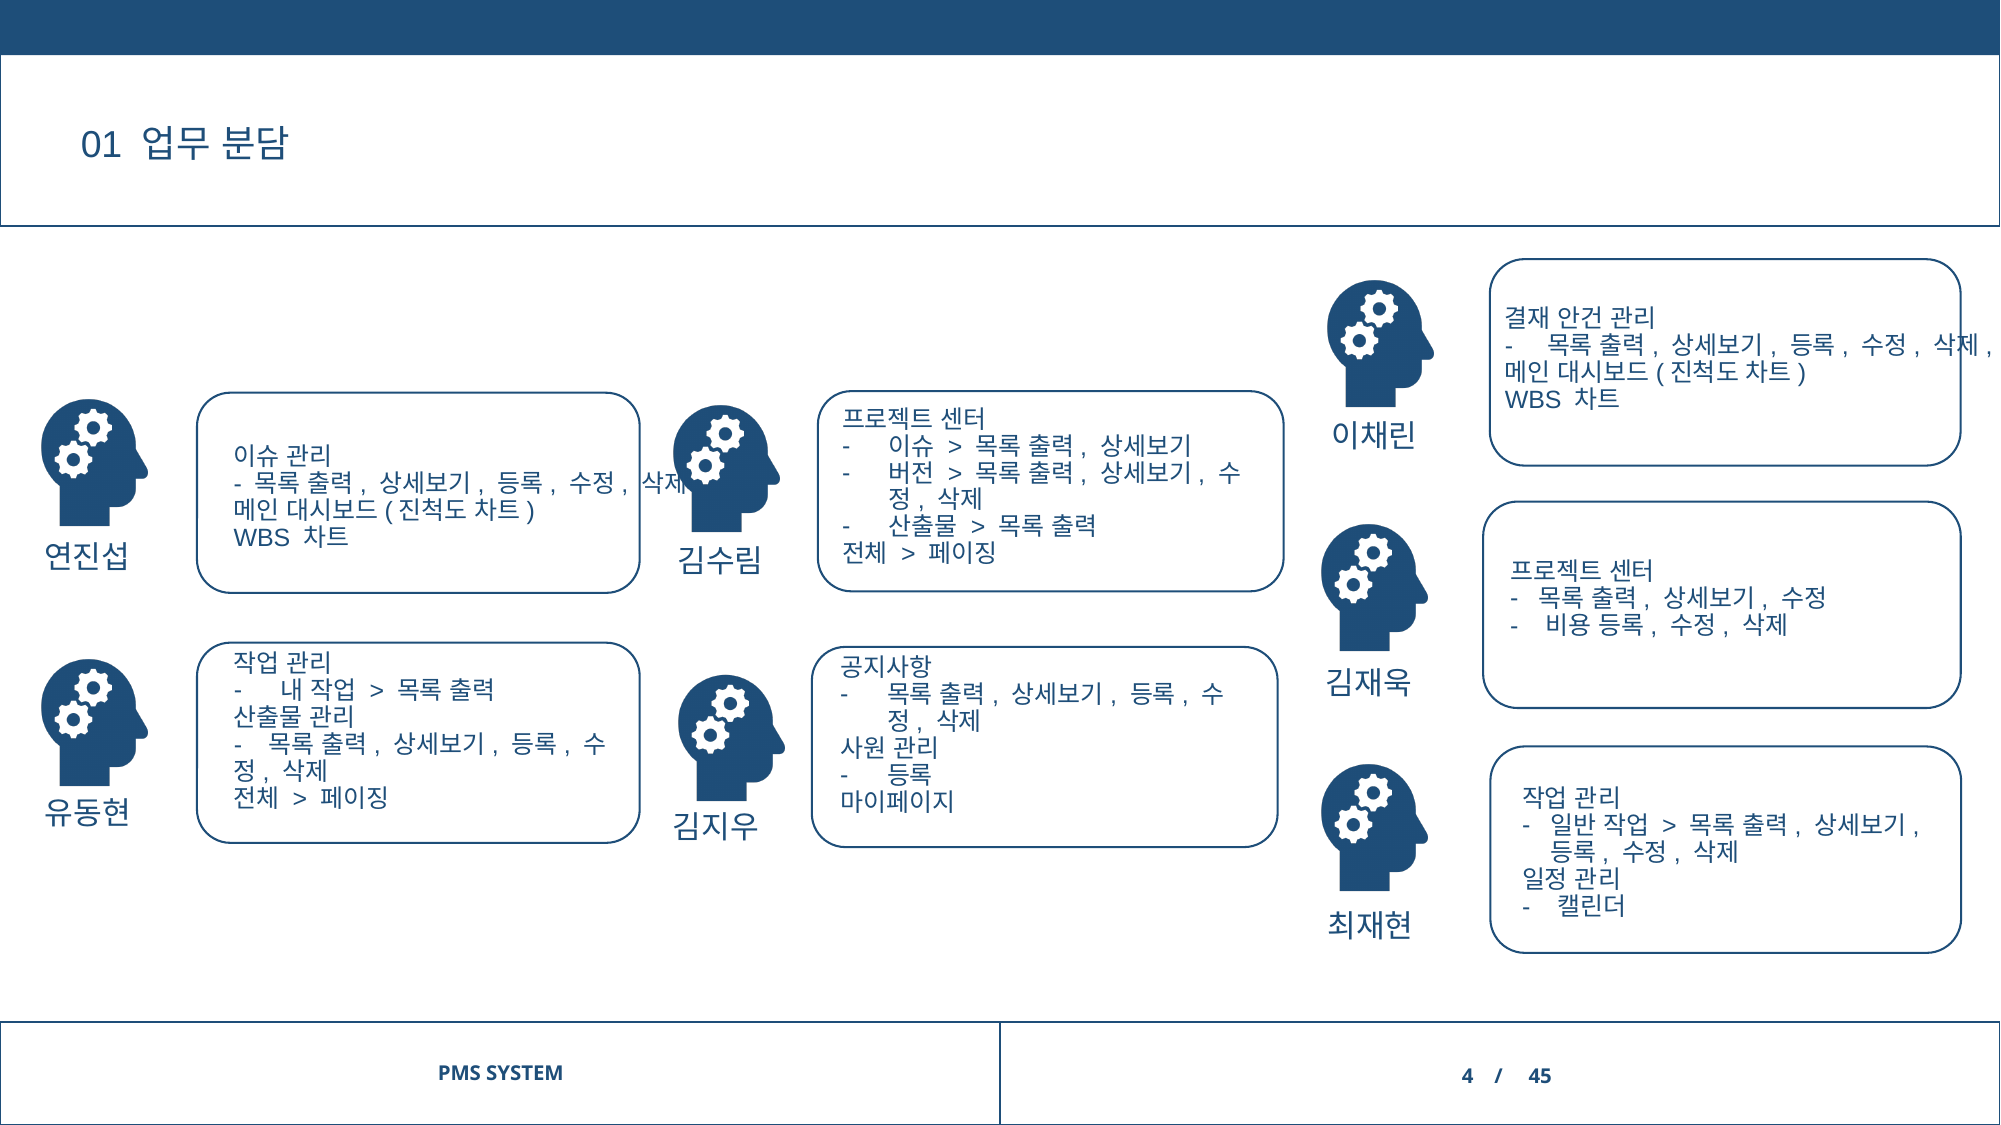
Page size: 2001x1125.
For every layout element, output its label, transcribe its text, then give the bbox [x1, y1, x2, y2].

text_box 0cv [1490, 746, 1962, 953]
text_box 4 / 45 [1148, 1058, 1866, 1096]
text_box 최재현 [1312, 915, 1440, 952]
text_box [0, 53, 2000, 227]
text_box [1001, 1022, 2000, 1125]
text_box 유동현 [29, 810, 157, 839]
text_box [817, 391, 1284, 592]
text_box [0, 0, 2000, 53]
title 이슈 관리 - 목록 출력, 상세보기, 등록, 수정, 삭제 메인 대시보드(진척도 차트) WBS 차트 [218, 425, 662, 560]
text_box 프로젝트 센터 목록 출력, 상세보기, 수정 - 비용 등록, 수정, 삭제 [1495, 531, 1956, 648]
text_box 작업 관리 일반 작업 > 목록 출력, 상세보기, 등록, 수정, 삭제 일정 관리 - 캘린더 [1507, 811, 1968, 929]
text_box 0cv [1489, 422, 1961, 466]
text_box 01 업무 분담 [0, 106, 485, 174]
picture [18, 390, 170, 541]
picture [651, 396, 802, 547]
text_box 김지우 [657, 807, 818, 853]
text_box 연진섭 [29, 550, 157, 583]
text_box [811, 646, 1278, 848]
picture [1298, 514, 1450, 666]
text_box 프로젝트 센터 이슈 > 목록 출력, 상세보기 버전 > 목록 출력, 상세보기, 수정, 삭제 산출물 > 목록 출력 전체 > 페이징 [827, 420, 1289, 576]
text_box 작업 관리 내 작업 > 목록 출력 산출물 관리 - 목록 출력, 상세보기, 등록, 수정, 삭제 전체 > 페이징 [218, 662, 651, 820]
text_box [196, 642, 638, 843]
picture [1298, 754, 1450, 906]
text_box 김수림 [662, 554, 790, 587]
picture [1304, 271, 1456, 422]
text_box 이채린 [1316, 431, 1444, 462]
text_box 김재욱 [1310, 673, 1438, 709]
text_box 0 [1483, 501, 1961, 709]
text_box 0cv [1489, 259, 1961, 305]
text_box 공지사항 목록 출력, 상세보기, 등록, 수정, 삭제 사원 관리 등록 마이페이지 [825, 656, 1268, 824]
picture [655, 665, 807, 817]
text_box [196, 392, 640, 593]
picture [18, 649, 170, 801]
text_box 결재 안건 관리 - 목록 출력, 상세보기, 등록, 수정, 삭제, 승인 메인 대시보드(진척도 차트) WBS 차트 [1489, 305, 2000, 422]
text_box [0, 1022, 999, 1125]
